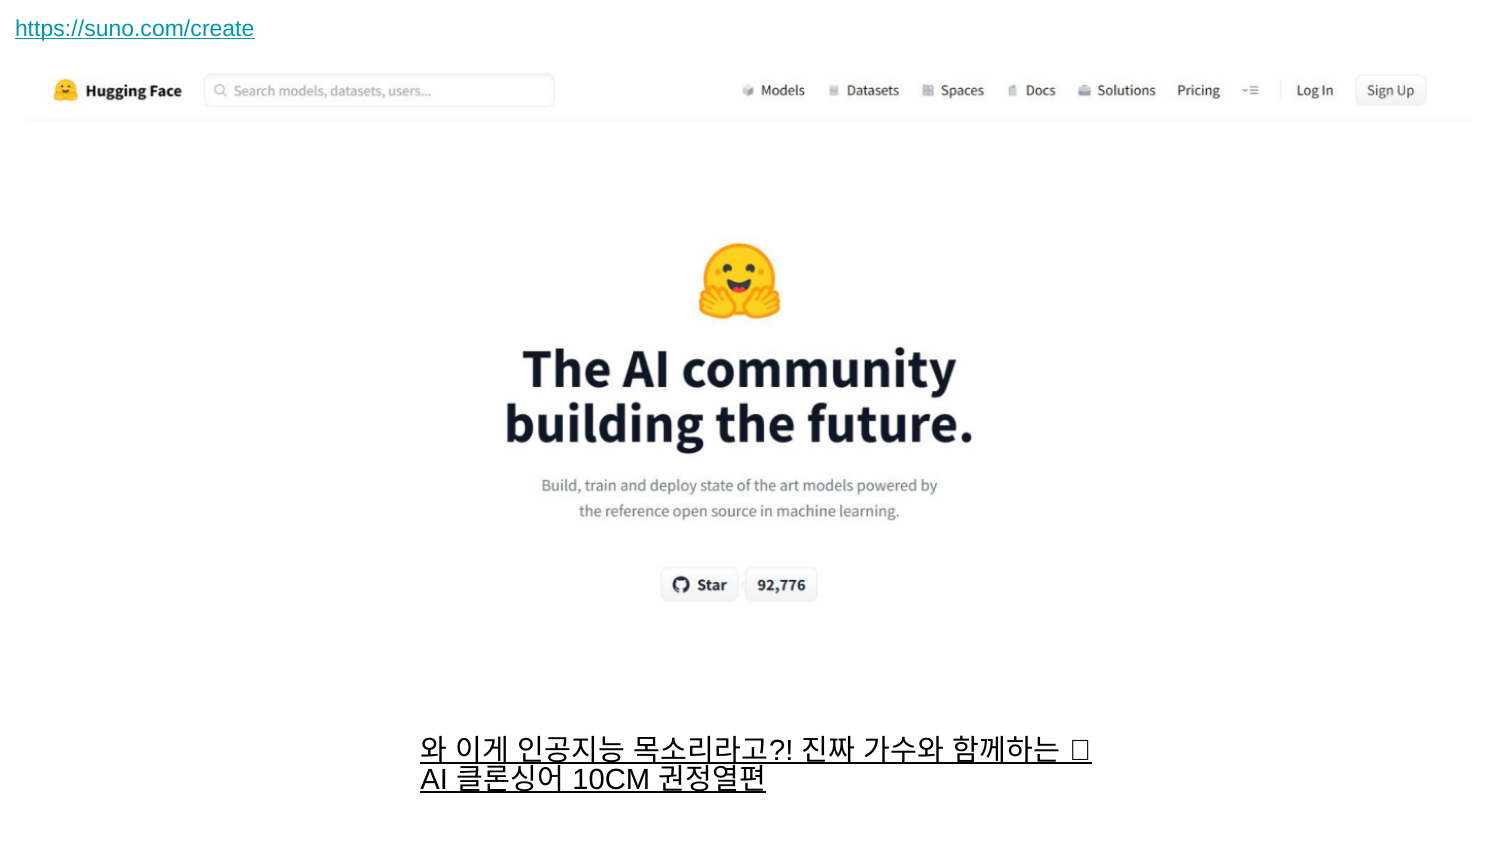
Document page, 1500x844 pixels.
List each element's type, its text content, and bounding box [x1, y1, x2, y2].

text_box 와 이게 인공지능 목소리라고?! 진짜 가수와 함께하는 🎤AI 클론싱어 10CM 권정열편 [405, 723, 1095, 817]
picture [24, 54, 1476, 714]
text_box https://suno.com/create [0, 0, 493, 56]
